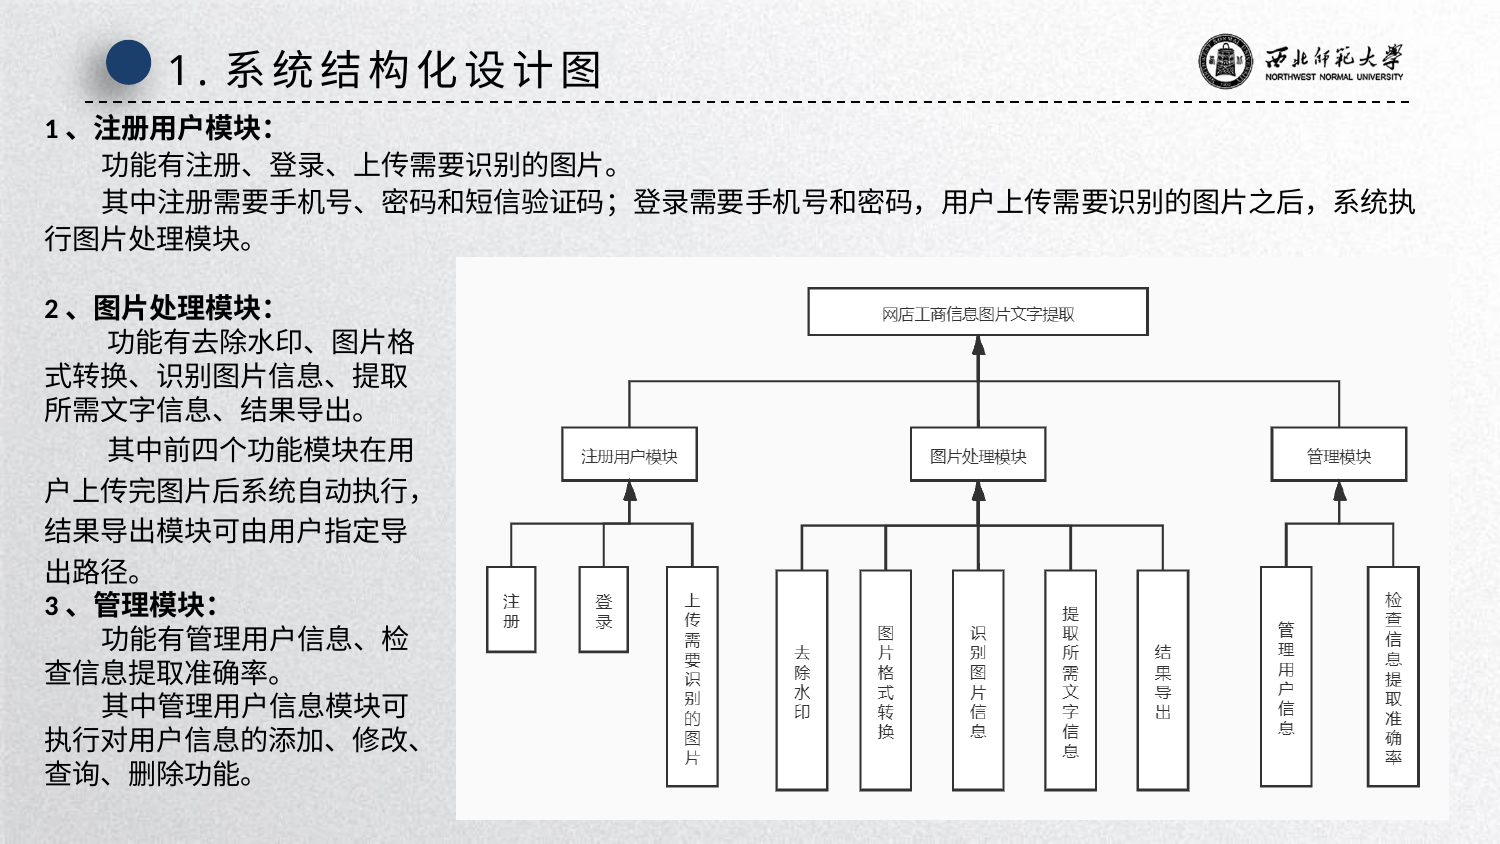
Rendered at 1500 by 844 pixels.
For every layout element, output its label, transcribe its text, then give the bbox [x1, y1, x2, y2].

text_box 2、图片处理模块： 功能有去除水印、图片格式转换、识别图片信息、提取所需文字信息、结果导出。 其中前四个功能模块在用户上传完图片后系统自动执行，结果导出模块可由用户指定导出路径。 3、管理模块： 功能有管理用户信息、检查信息提取准确率。 其中管理用户信息模块可执行对用户信息的添加、修改、查询、删除功能。 [29, 283, 431, 831]
text_box [105, 38, 152, 86]
text_box 1.系统结构化设计图 [152, 36, 618, 102]
text_box 1、注册用户模块： 功能有注册、登录、上传需要识别的图片。 其中注册需要手机号、密码和短信验证码；登录需要手机号和密码，用户上传需要识别的图片之后，系统执行图片处理模块。 [29, 102, 1449, 300]
picture [0, 0, 1500, 844]
